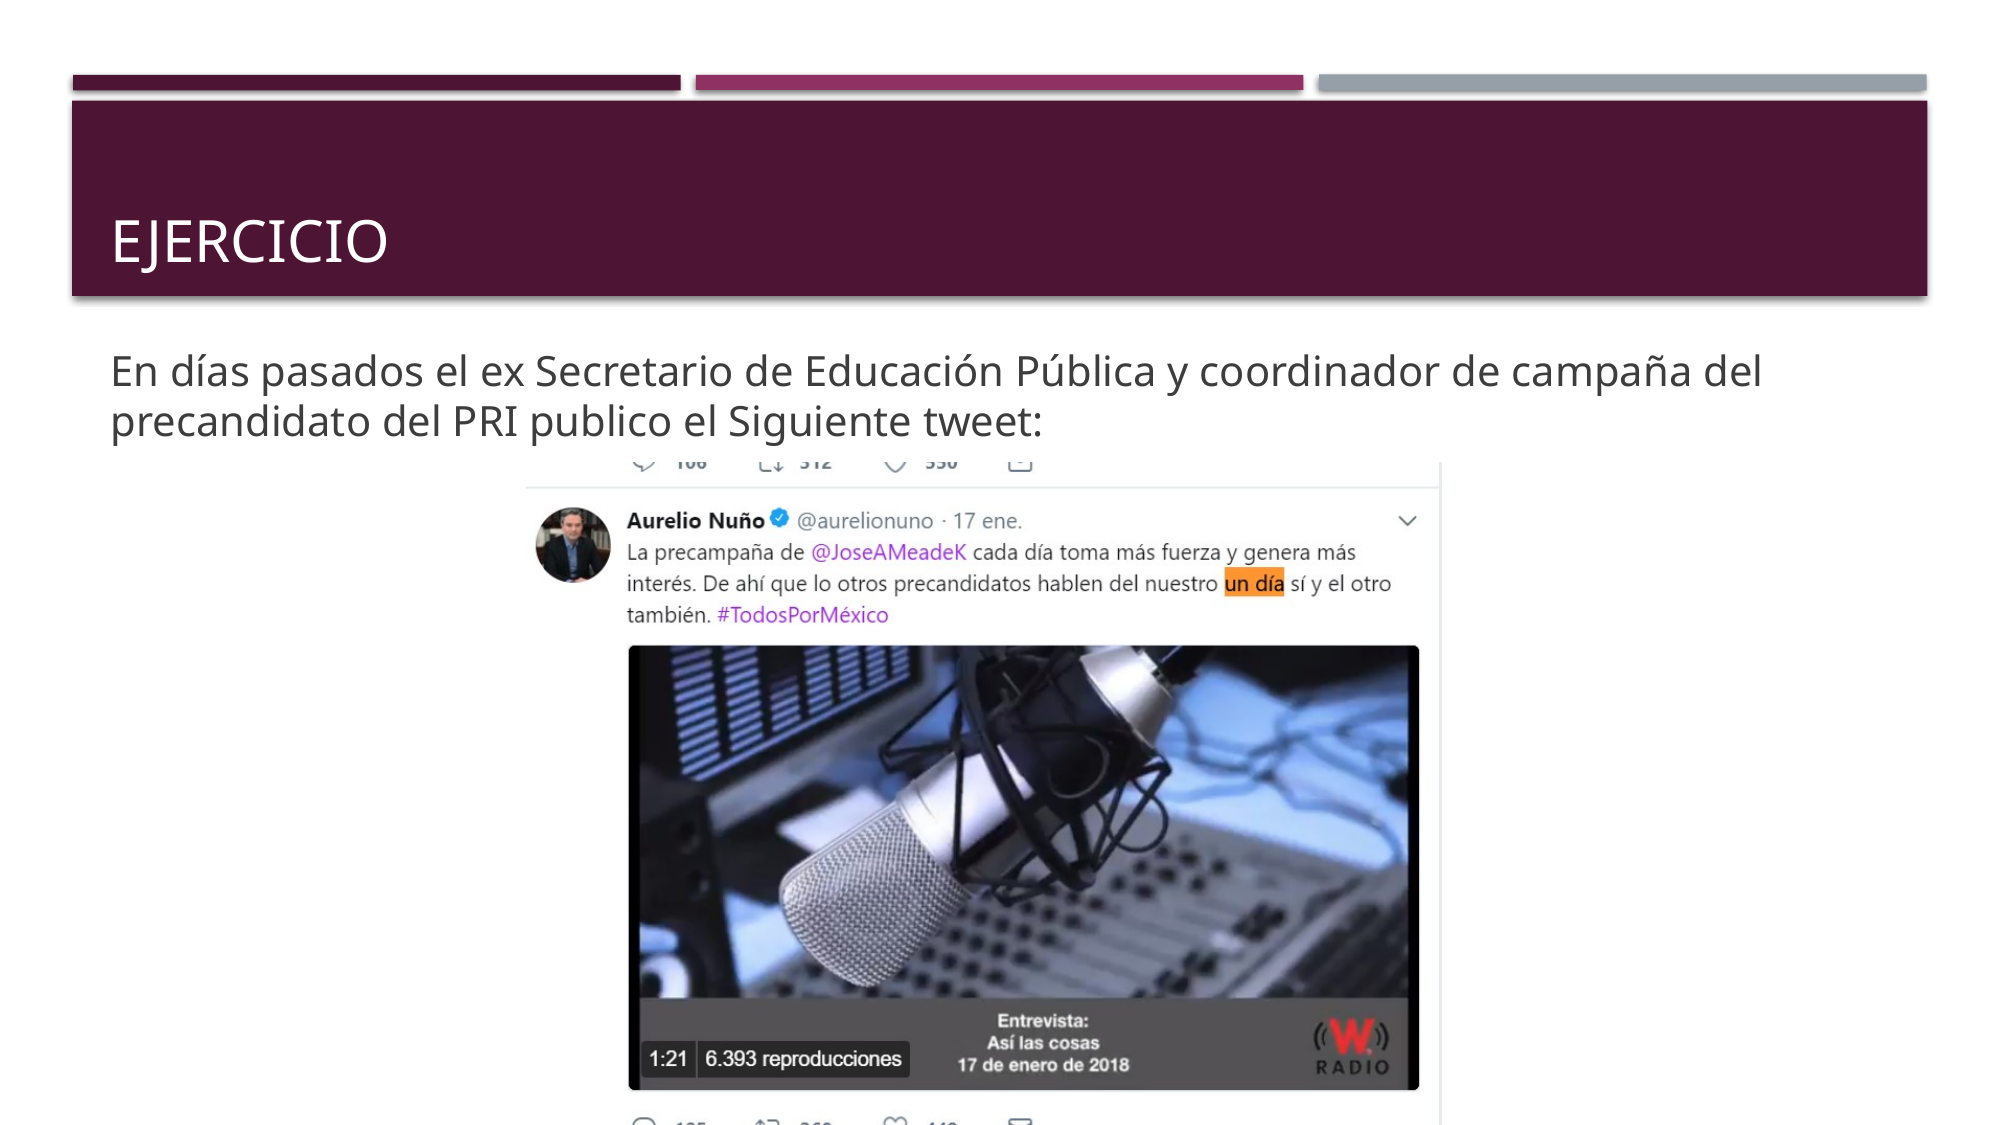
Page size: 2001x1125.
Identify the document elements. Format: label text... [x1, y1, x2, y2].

title ejercicio [95, 115, 1905, 282]
list En días pasados el ex Secretario de Educación Pública y coordinador de campaña del precandidato del PRI publico el Siguiente tweet: [95, 357, 1905, 568]
picture [525, 462, 1443, 1125]
